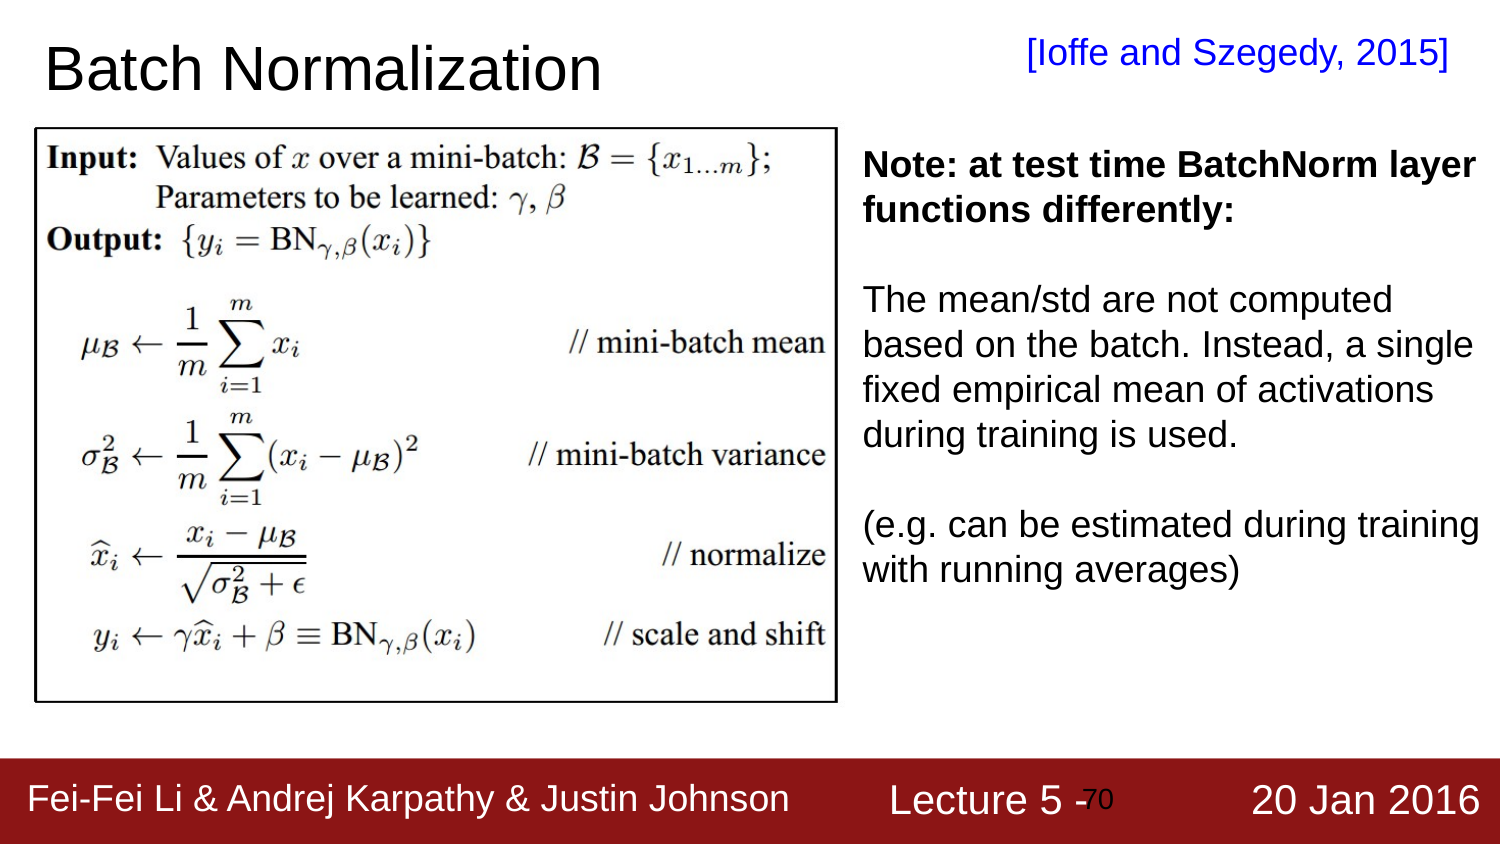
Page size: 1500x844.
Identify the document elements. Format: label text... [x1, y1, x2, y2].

text_box Note: at test time BatchNorm layer functions differently: The mean/std are not computed based on the batch. Instead, a single fixed empirical mean of activations during training is used. (e.g. can be estimated during training with running averages) [847, 125, 1500, 732]
text_box Batch Normalization [29, 12, 1397, 122]
text_box [Ioffe and Szegedy, 2015] [1011, 12, 1485, 95]
picture [29, 121, 848, 708]
slide_number ‹#› [1066, 765, 1157, 831]
